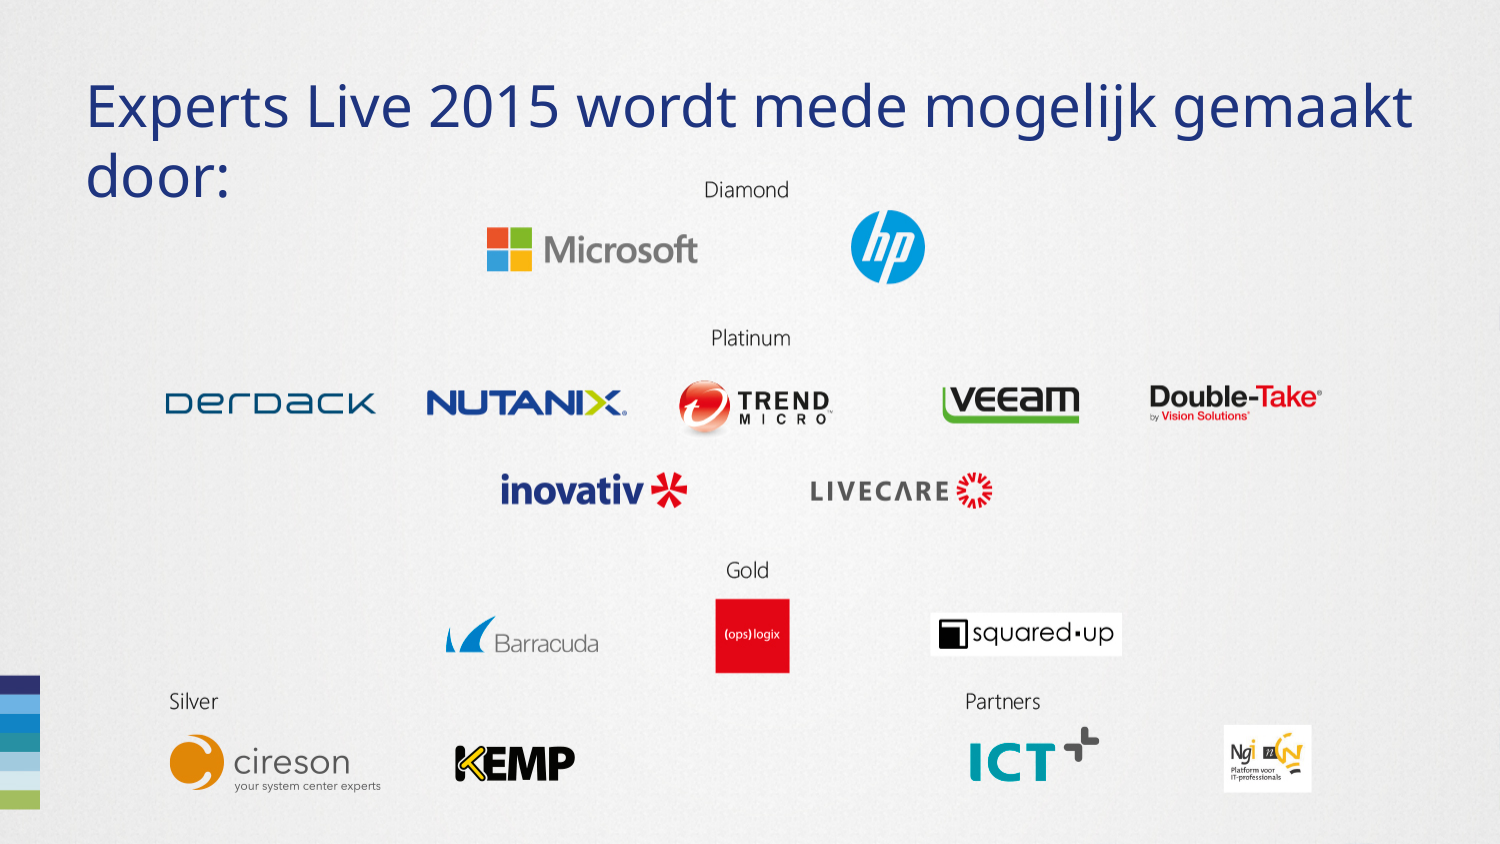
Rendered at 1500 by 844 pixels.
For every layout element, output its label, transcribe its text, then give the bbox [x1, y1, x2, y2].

title Experts Live 2015 wordt mede mogelijk gemaakt door: [70, 61, 1448, 203]
picture [0, 0, 1500, 844]
